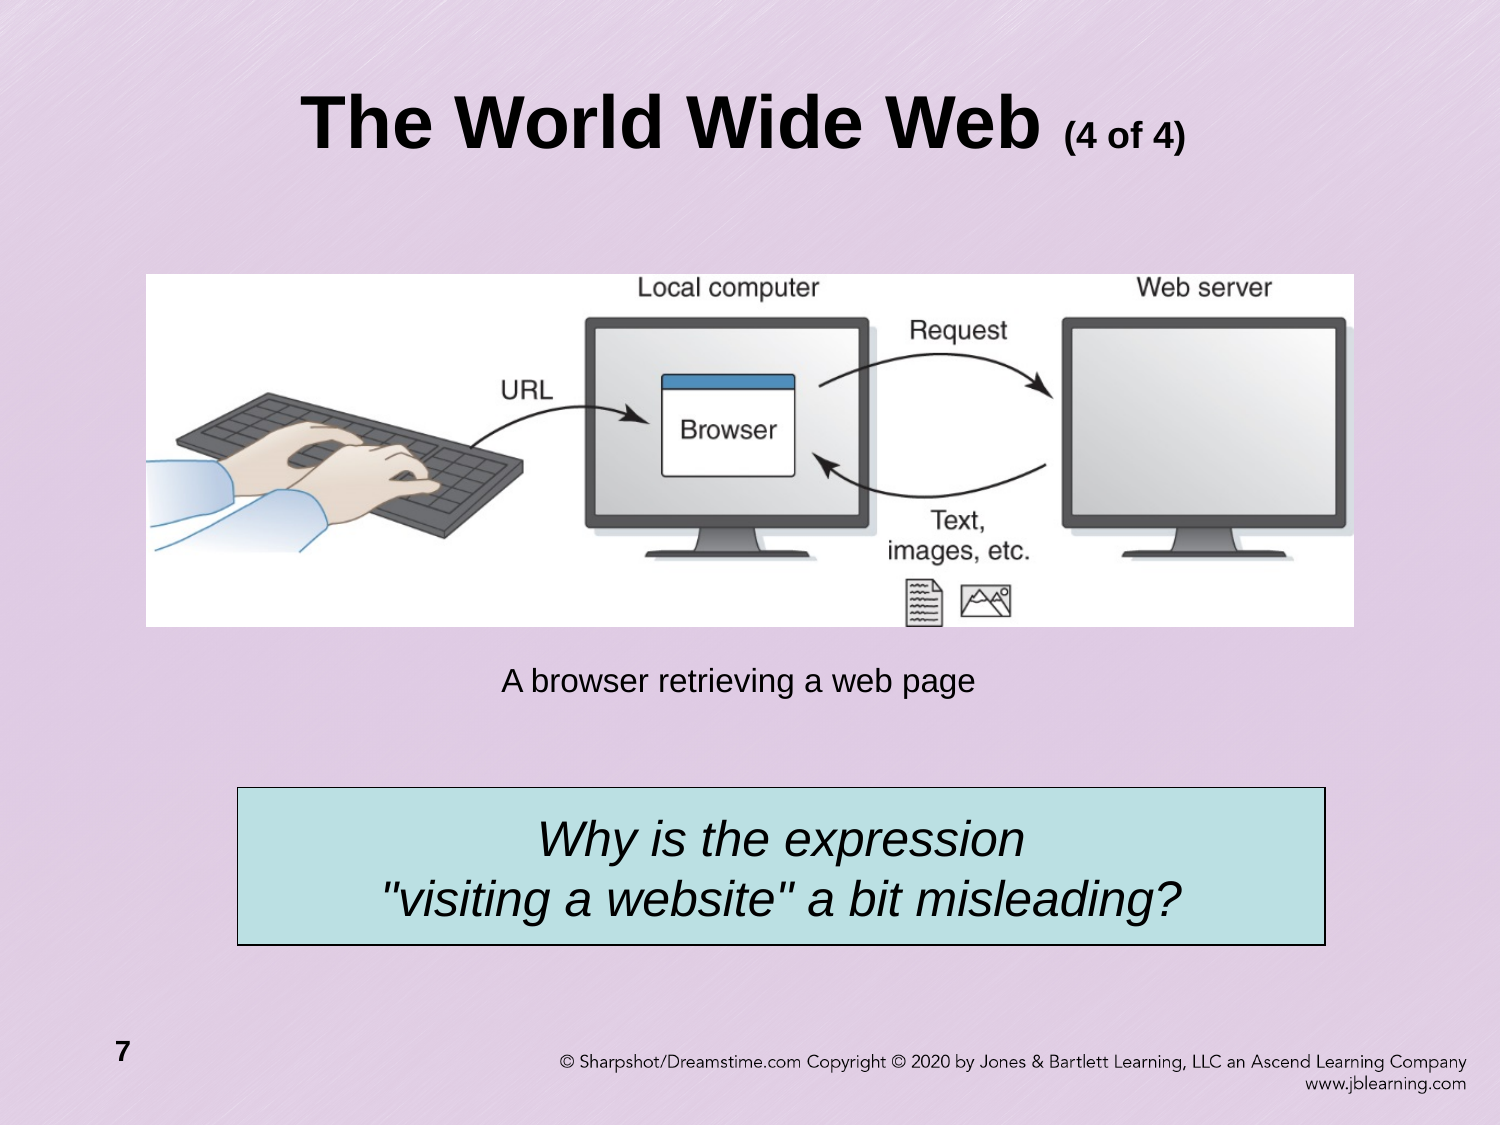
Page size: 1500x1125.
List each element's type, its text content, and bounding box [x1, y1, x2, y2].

picture [0, 0, 1500, 1125]
text_box A browser retrieving a web page [468, 652, 1019, 707]
title The World Wide Web (4 of 4) [125, 24, 1363, 213]
text_box Why is the expression "visiting a website" a bit misleading? [237, 787, 1325, 946]
slide_number 7 [99, 1024, 438, 1078]
